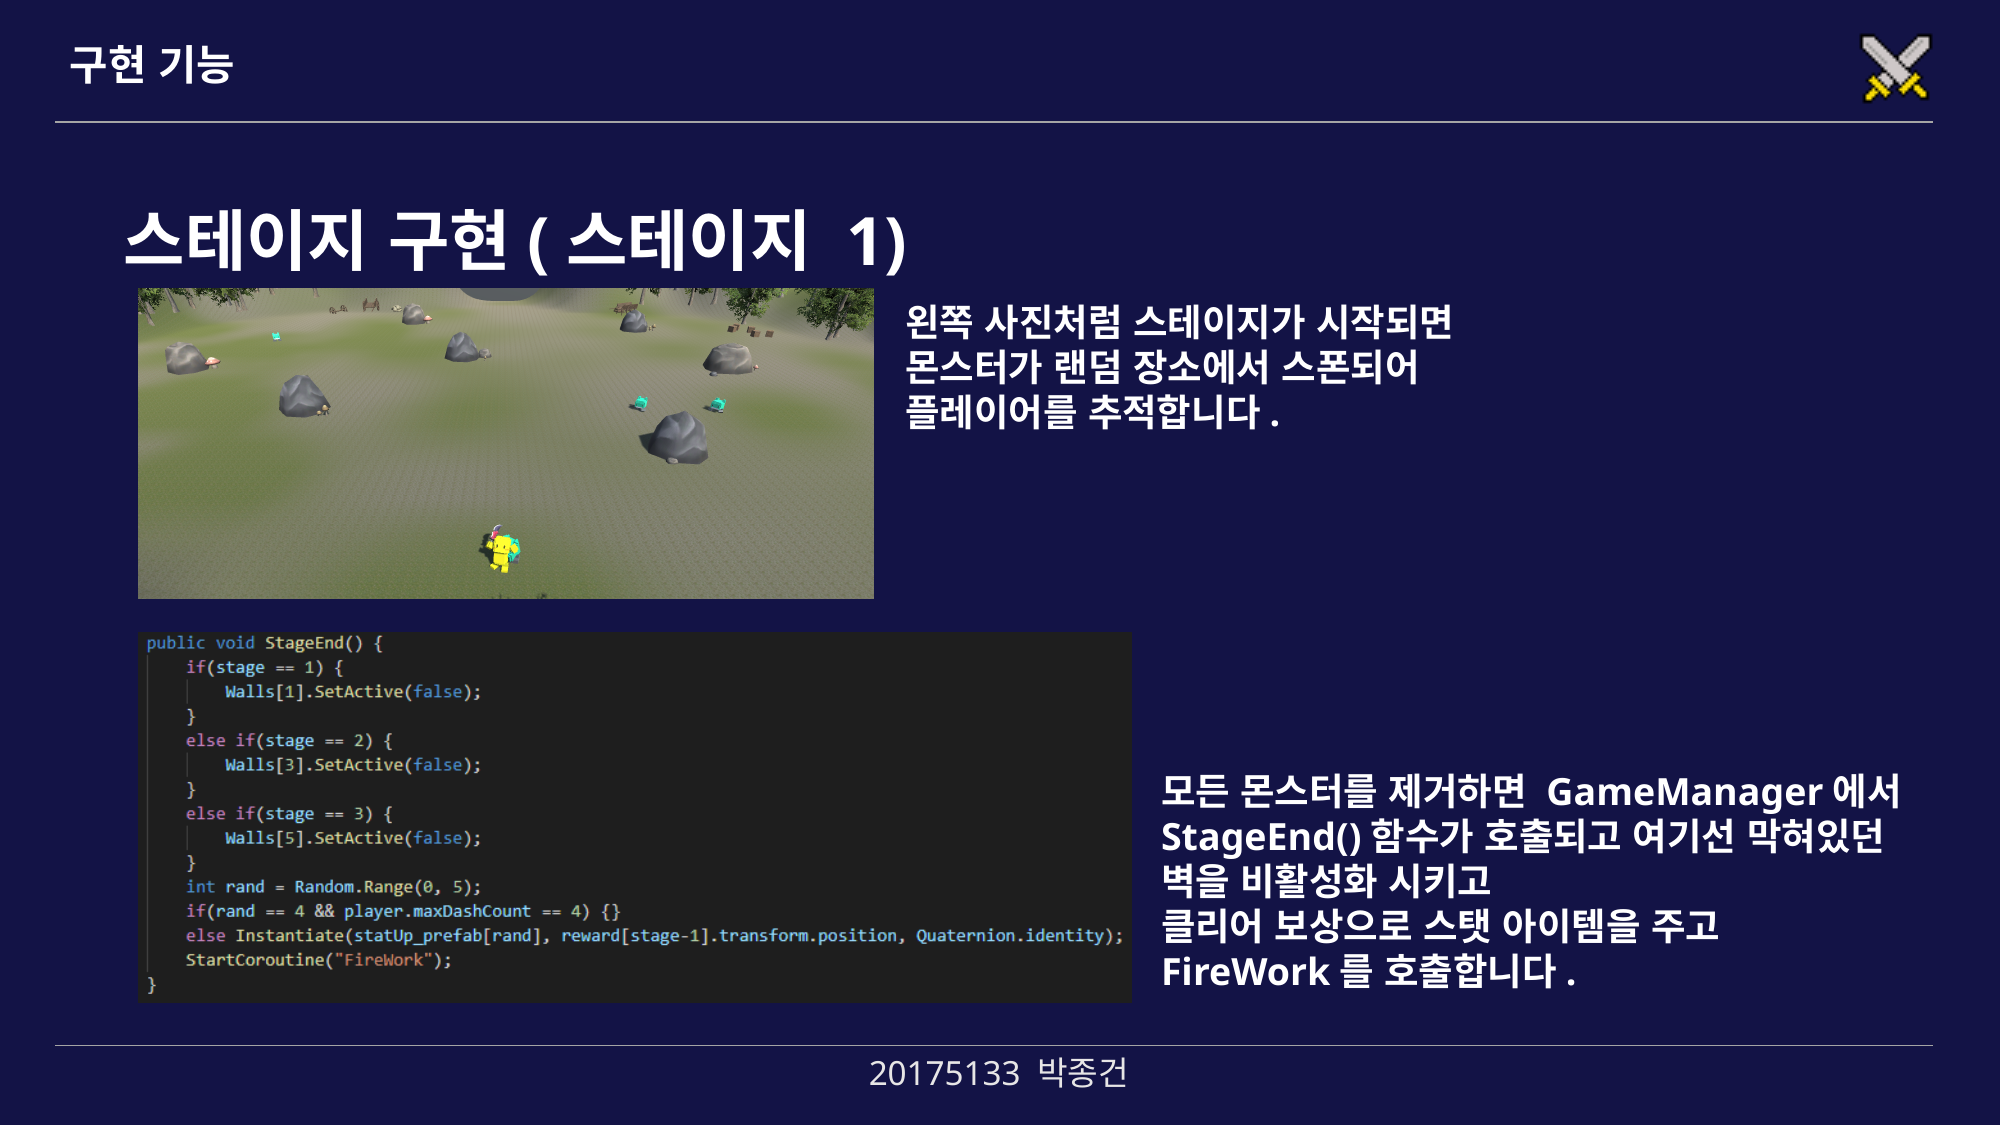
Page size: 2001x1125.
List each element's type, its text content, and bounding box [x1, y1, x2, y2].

text_box 모든 몬스터를 제거하면 GameManager에서 StageEnd()함수가 호출되고 여기선 막혀있던 벽을 비활성화 시키고 클리어 보상으로 스탯 아이템을 주고 FireWork를 호출합니다. [1146, 760, 2000, 1001]
text_box 스테이지 구현(스테이지 1) [108, 191, 1147, 287]
text_box 왼쪽 사진처럼 스테이지가 시작되면 몬스터가 랜덤 장소에서 스폰되어 플레이어를 추적합니다. [890, 292, 2000, 442]
picture [138, 288, 874, 599]
picture [1849, 23, 1945, 119]
picture [138, 632, 1132, 1003]
text_box 20175133 박종건 [853, 1049, 1147, 1125]
text_box 구현 기능 [55, 31, 1787, 96]
